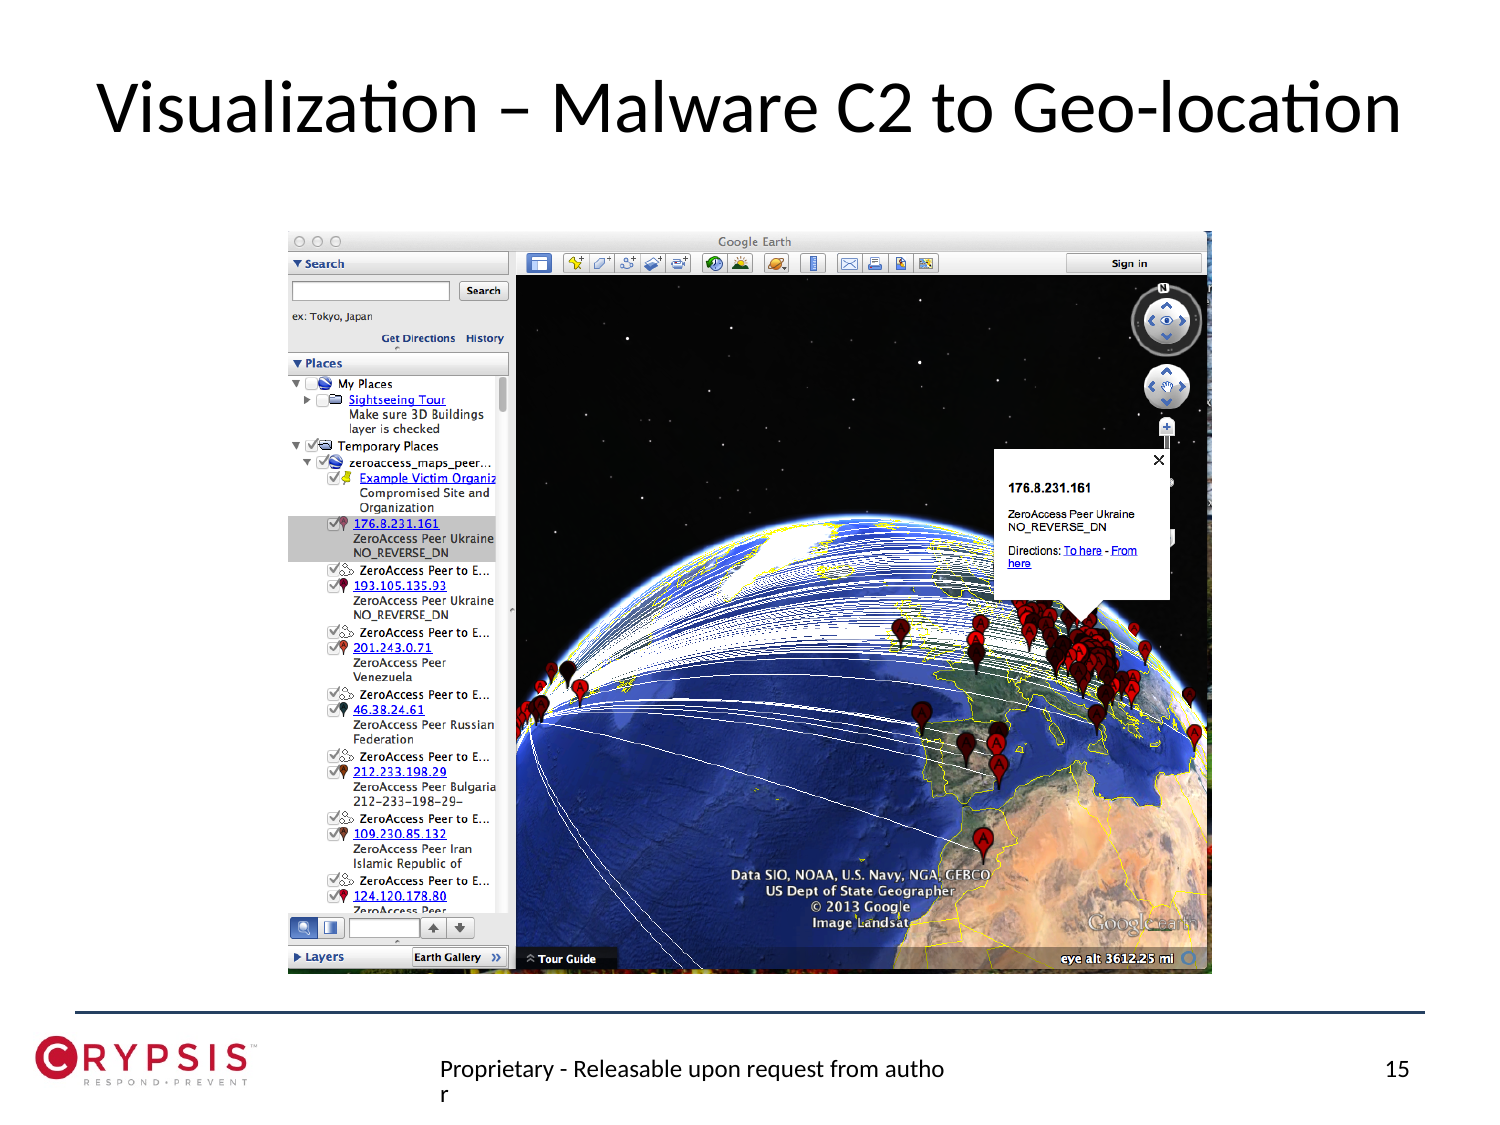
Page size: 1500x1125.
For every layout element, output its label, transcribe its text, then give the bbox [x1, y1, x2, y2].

title Visualization – Malware C2 to Geo-location [75, 24, 1425, 180]
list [74, 230, 1426, 974]
slide_number 15 [1074, 1037, 1425, 1098]
picture [33, 1032, 259, 1088]
footer Proprietary - Releasable upon request from author [425, 1037, 963, 1098]
